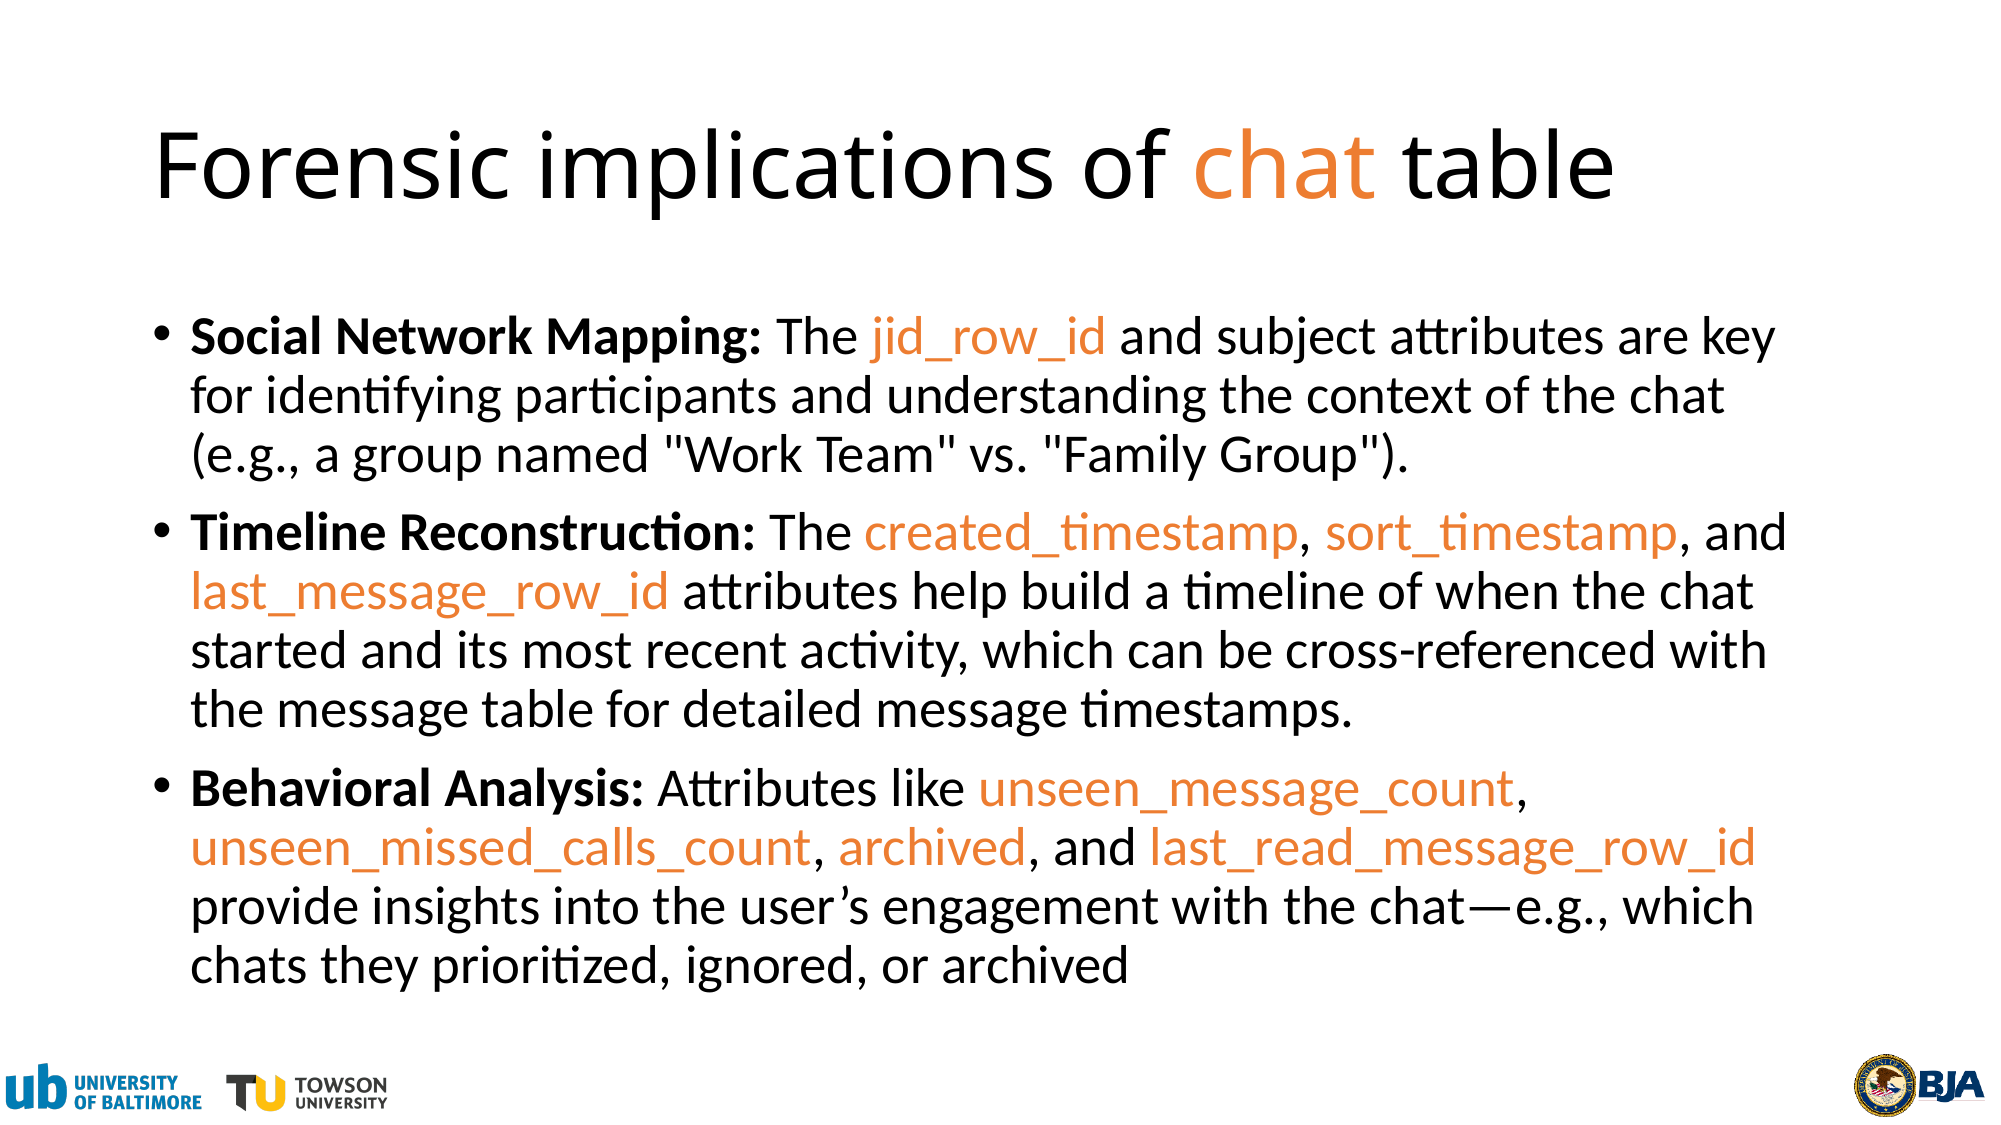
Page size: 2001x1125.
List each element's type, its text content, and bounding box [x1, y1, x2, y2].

picture [0, 1031, 407, 1125]
list Social Network Mapping: The jid_row_id and subject attributes are key for identifying participants and understanding the context of the chat (e.g., a group named "Work Team" vs. "Family Group"). Timeline Reconstruction: The created_timestamp, sort_timestamp, and last_message_row_id attributes help build a timeline of when the chat started and its most recent activity, which can be cross-referenced with the message table for detailed message timestamps. Behavioral Analysis: Attributes like unseen_message_count, unseen_missed_calls_count, archived, and last_read_message_row_id provide insights into the user’s engagement with the chat—e.g., which chats they prioritized, ignored, or archived [137, 299, 1863, 1014]
title Forensic implications of chat table [137, 59, 1863, 278]
picture [1854, 1054, 1986, 1117]
